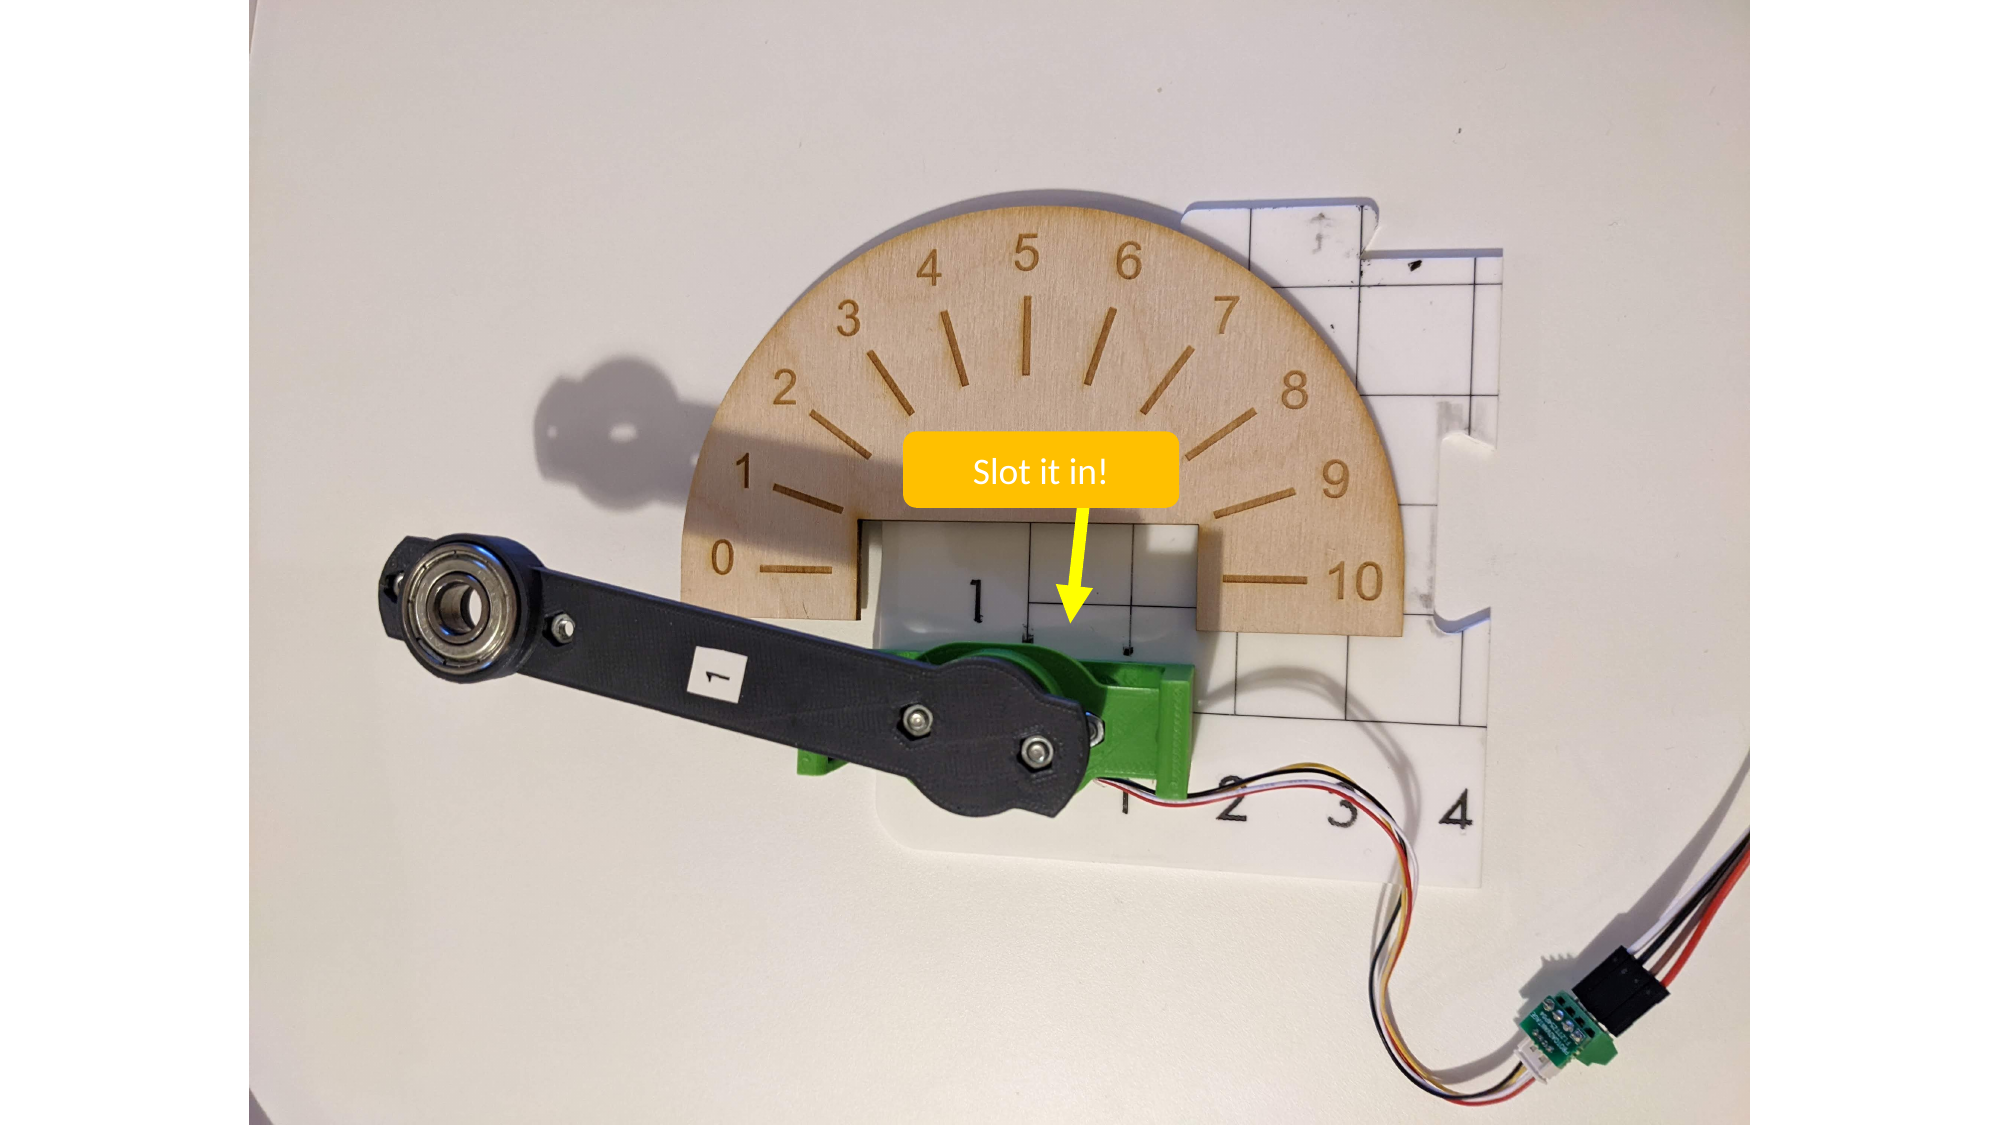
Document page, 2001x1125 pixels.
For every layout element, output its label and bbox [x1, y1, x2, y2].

picture [249, 0, 1750, 1125]
text_box [1070, 482, 1086, 624]
